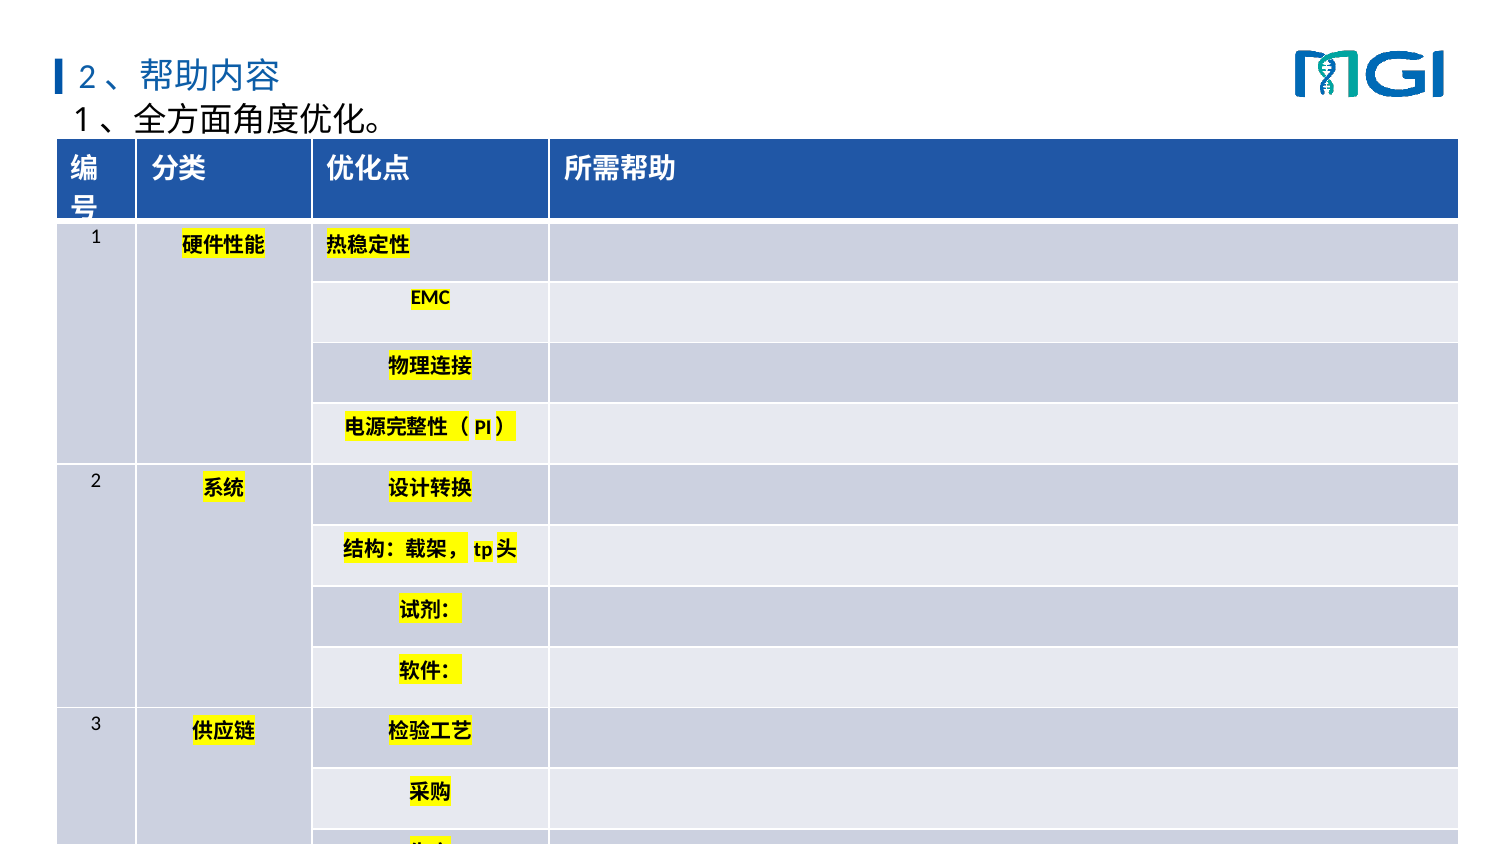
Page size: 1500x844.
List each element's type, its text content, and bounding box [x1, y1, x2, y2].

table_cell 3 [57, 708, 135, 844]
table_header 分类 [137, 139, 311, 218]
table_cell 软件： [313, 648, 548, 707]
table_cell [550, 404, 1458, 463]
table_cell [550, 224, 1458, 281]
table_cell [550, 648, 1458, 707]
table_header 优化点 [313, 139, 548, 218]
text_box 1、全方面角度优化。 [58, 91, 1400, 137]
table_cell [550, 283, 1458, 342]
table_header 编号 [57, 139, 135, 218]
table_cell [550, 830, 1458, 844]
table_cell 结构：载架，tp头 [313, 526, 548, 585]
table_cell 硬件性能 [137, 224, 311, 463]
table_cell [550, 343, 1458, 402]
table_cell 检验工艺 [313, 708, 548, 767]
table_cell [550, 708, 1458, 767]
table_cell 2 [57, 465, 135, 707]
table_cell [550, 465, 1458, 524]
table_cell 供应链 [137, 708, 311, 844]
table_cell [550, 769, 1458, 828]
table_cell EMC [313, 283, 548, 342]
table_cell 试剂： [313, 587, 548, 646]
table_header 所需帮助 [550, 139, 1458, 218]
table_cell [550, 587, 1458, 646]
table_cell 电源完整性（PI） [313, 404, 548, 463]
table_cell 热稳定性 [313, 224, 548, 281]
picture [1234, 0, 1500, 182]
table_cell 采购 [313, 769, 548, 828]
table_cell 系统 [137, 465, 311, 707]
table_cell 设计转换 [313, 465, 548, 524]
table_cell 物理连接 [313, 343, 548, 402]
table_cell 生产 [313, 830, 548, 844]
title 2、帮助内容 [63, 45, 809, 91]
table_cell [550, 526, 1458, 585]
table_cell 1 [57, 224, 135, 463]
